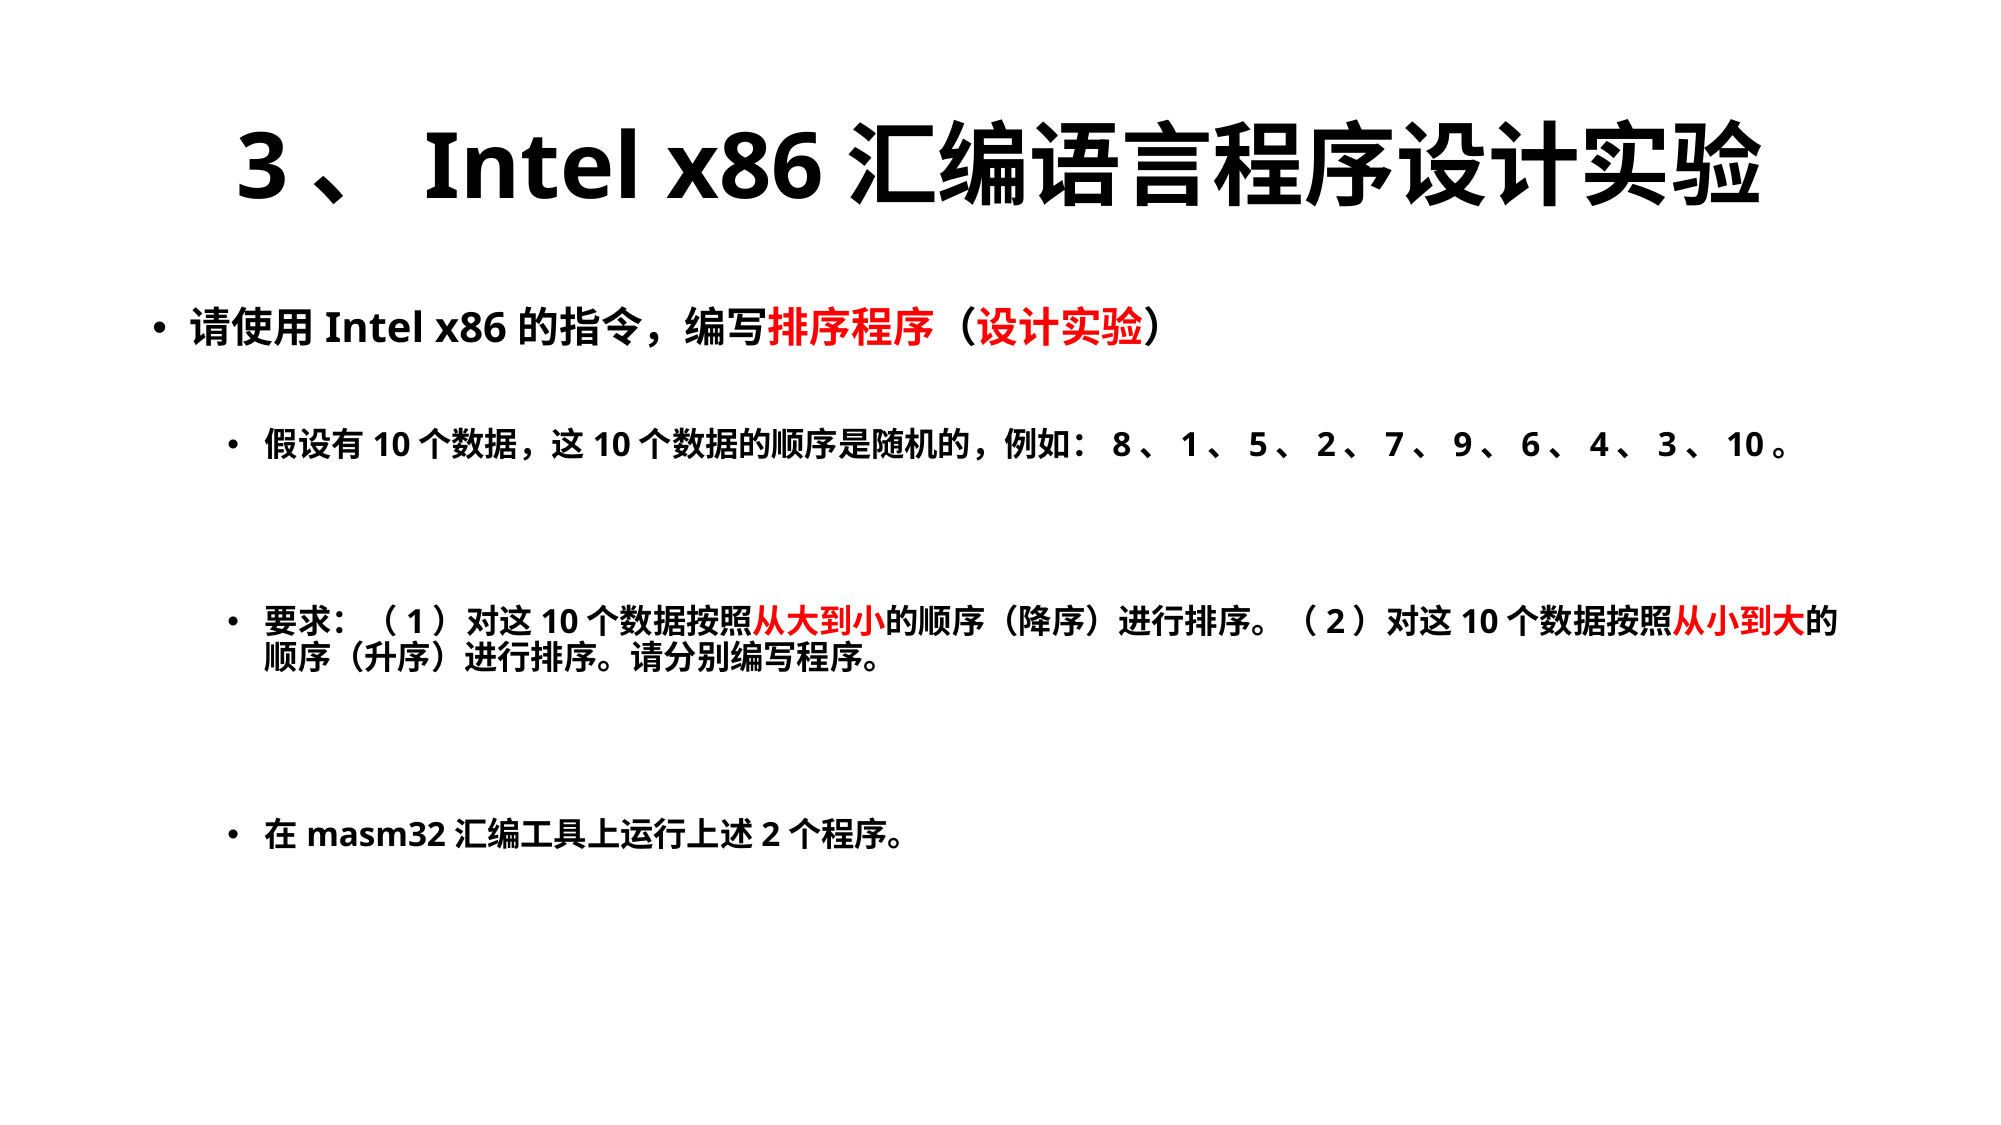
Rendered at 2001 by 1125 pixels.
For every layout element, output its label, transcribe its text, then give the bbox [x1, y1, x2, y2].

title 3、Intel x86汇编语言程序设计实验 [137, 59, 1863, 278]
list 请使用Intel x86的指令，编写排序程序（设计实验） 假设有10个数据，这10个数据的顺序是随机的，例如：8、1、5、2、7、9、6、4、3、10。 要求：（1）对这10个数据按照从大到小的顺序（降序）进行排序。（2）对这10个数据按照从小到大的顺序（升序）进行排序。请分别编写程序。 在masm32汇编工具上运行上述2个程序。 [137, 299, 1863, 1014]
